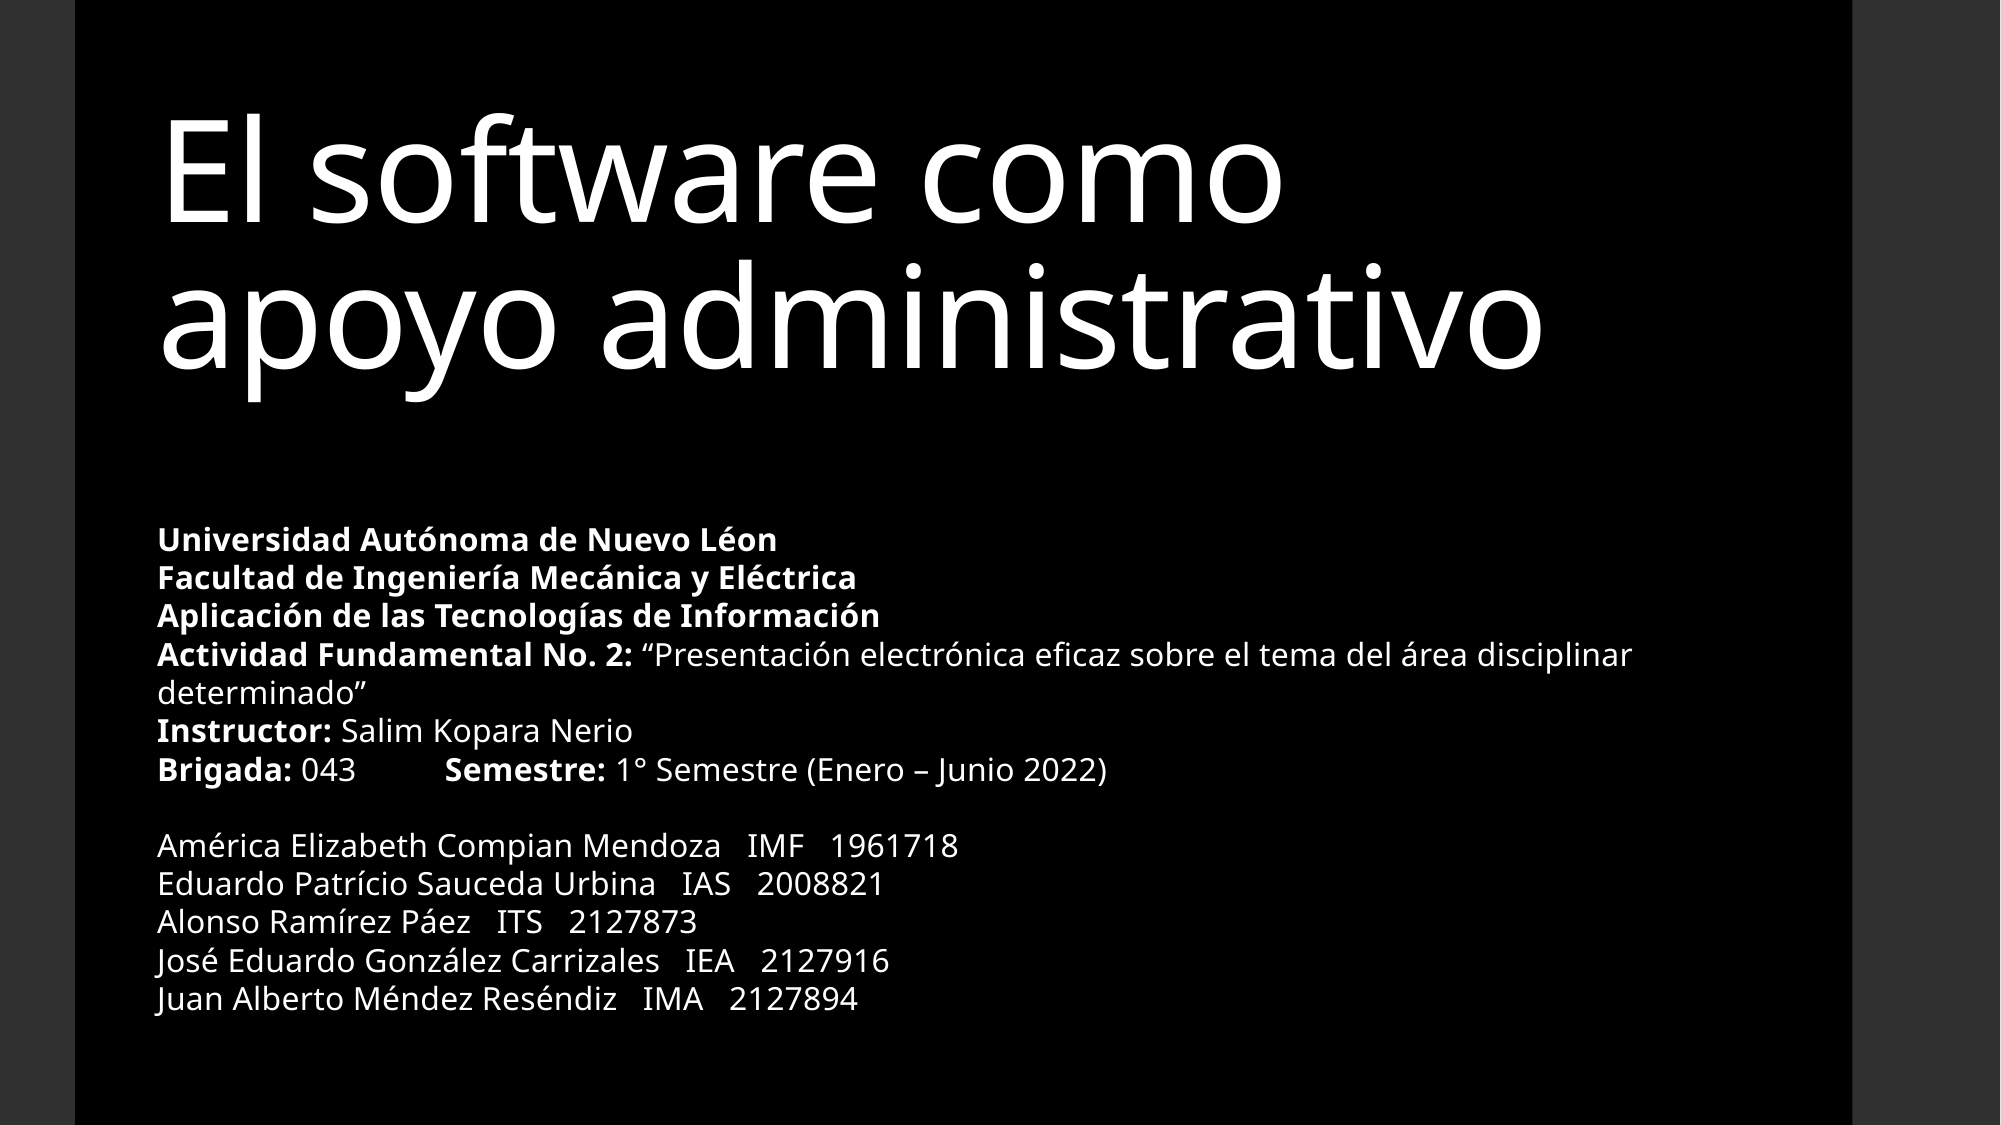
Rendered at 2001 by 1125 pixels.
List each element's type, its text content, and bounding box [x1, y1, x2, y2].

title El software como apoyo administrativo [142, 96, 1688, 405]
subtitle Universidad Autónoma de Nuevo Léon Facultad de Ingeniería Mecánica y Eléctrica Aplicación de las Tecnologías de Información Actividad Fundamental No. 2: “Presentación electrónica eficaz sobre el tema del área disciplinar determinado” Instructor: Salim Kopara Nerio Brigada: 043 Semestre: 1° Semestre (Enero – Junio 2022) América Elizabeth Compian Mendoza IMF 1961718 Eduardo Patrício Sauceda Urbina IAS 2008821 Alonso Ramírez Páez ITS 2127873 José Eduardo González Carrizales IEA 2127916 Juan Alberto Méndez Reséndiz IMA 2127894 [142, 511, 1758, 1029]
